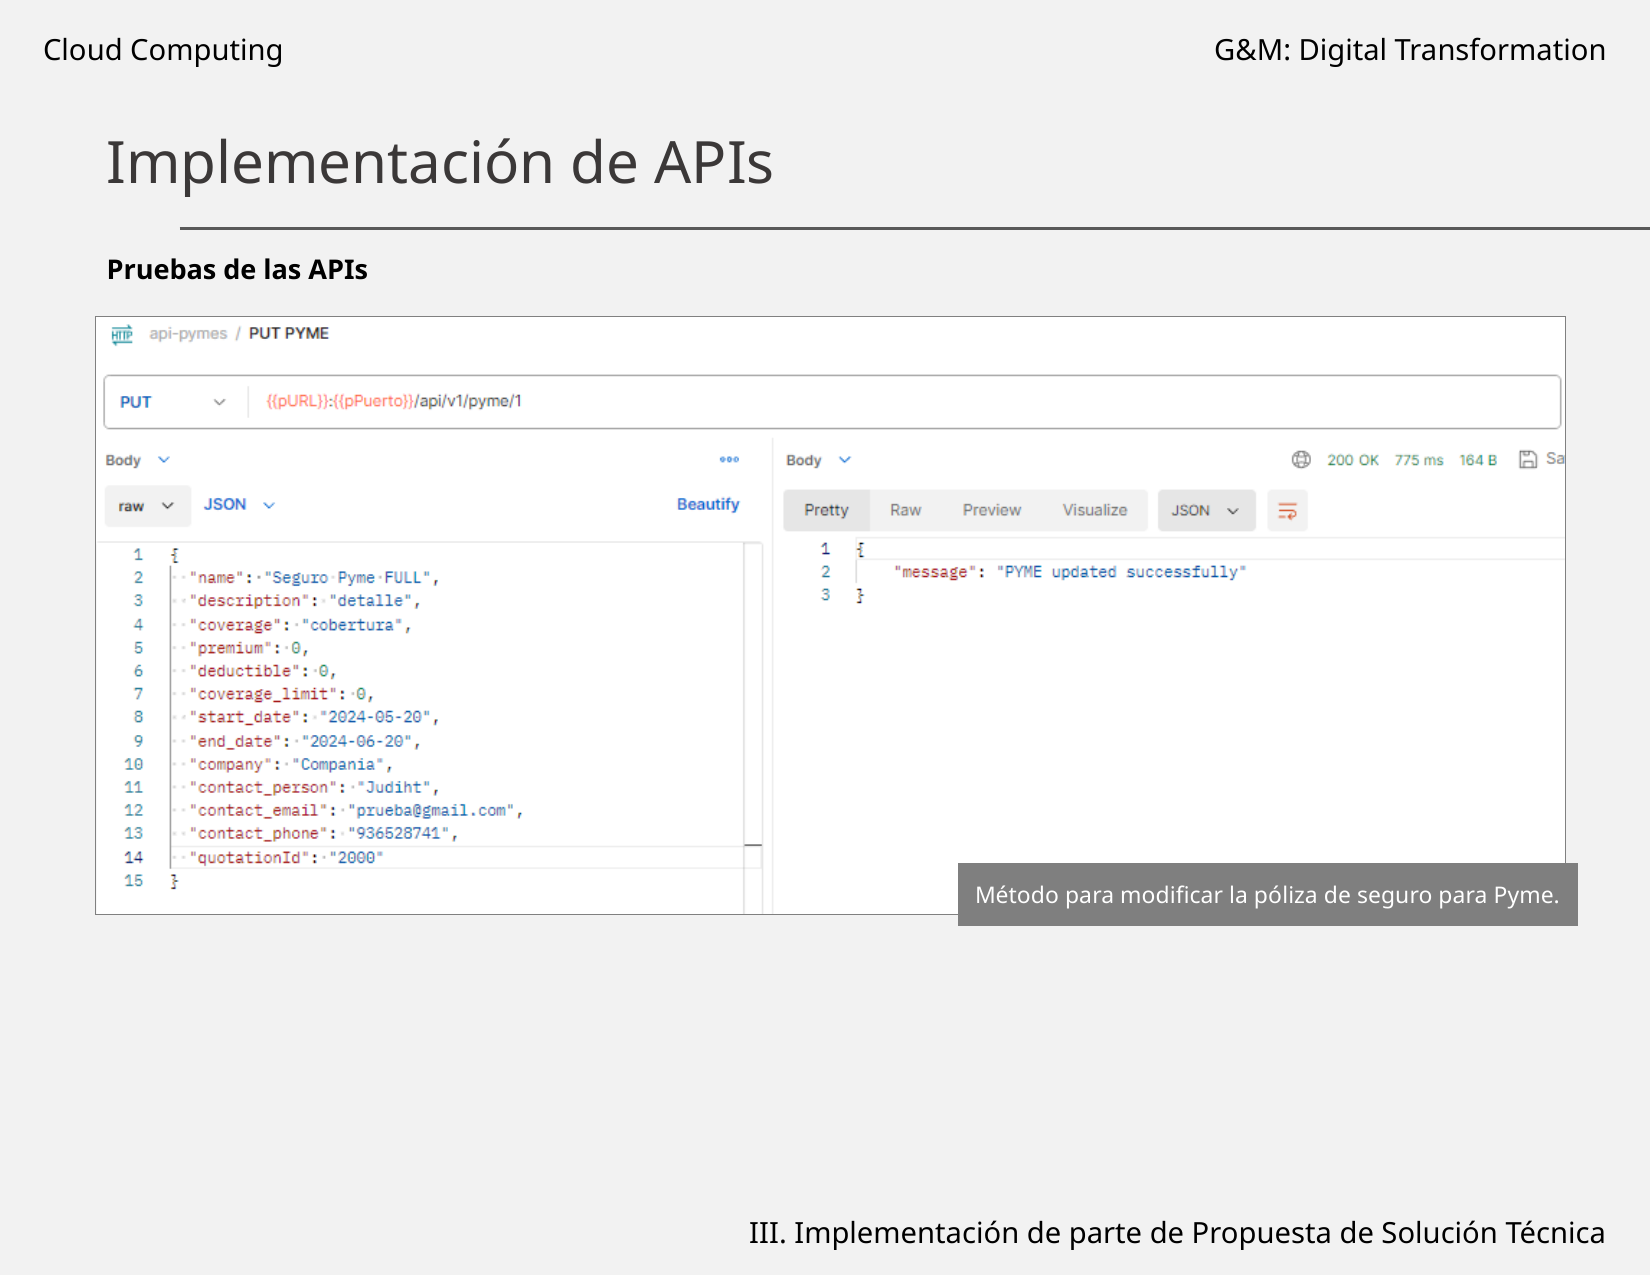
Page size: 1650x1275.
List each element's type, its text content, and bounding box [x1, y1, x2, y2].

text_box III. Implementación de parte de Propuesta de Solución Técnica [500, 1206, 1622, 1257]
text_box Método para modificar la póliza de seguro para Pyme. [958, 863, 1578, 926]
text_box Cloud Computing [28, 23, 474, 74]
text_box G&M: Digital Transformation [1176, 23, 1622, 74]
text_box Pruebas de las APIs [91, 245, 412, 293]
text_box Implementación de APIs [91, 117, 1146, 203]
picture [95, 316, 1566, 915]
